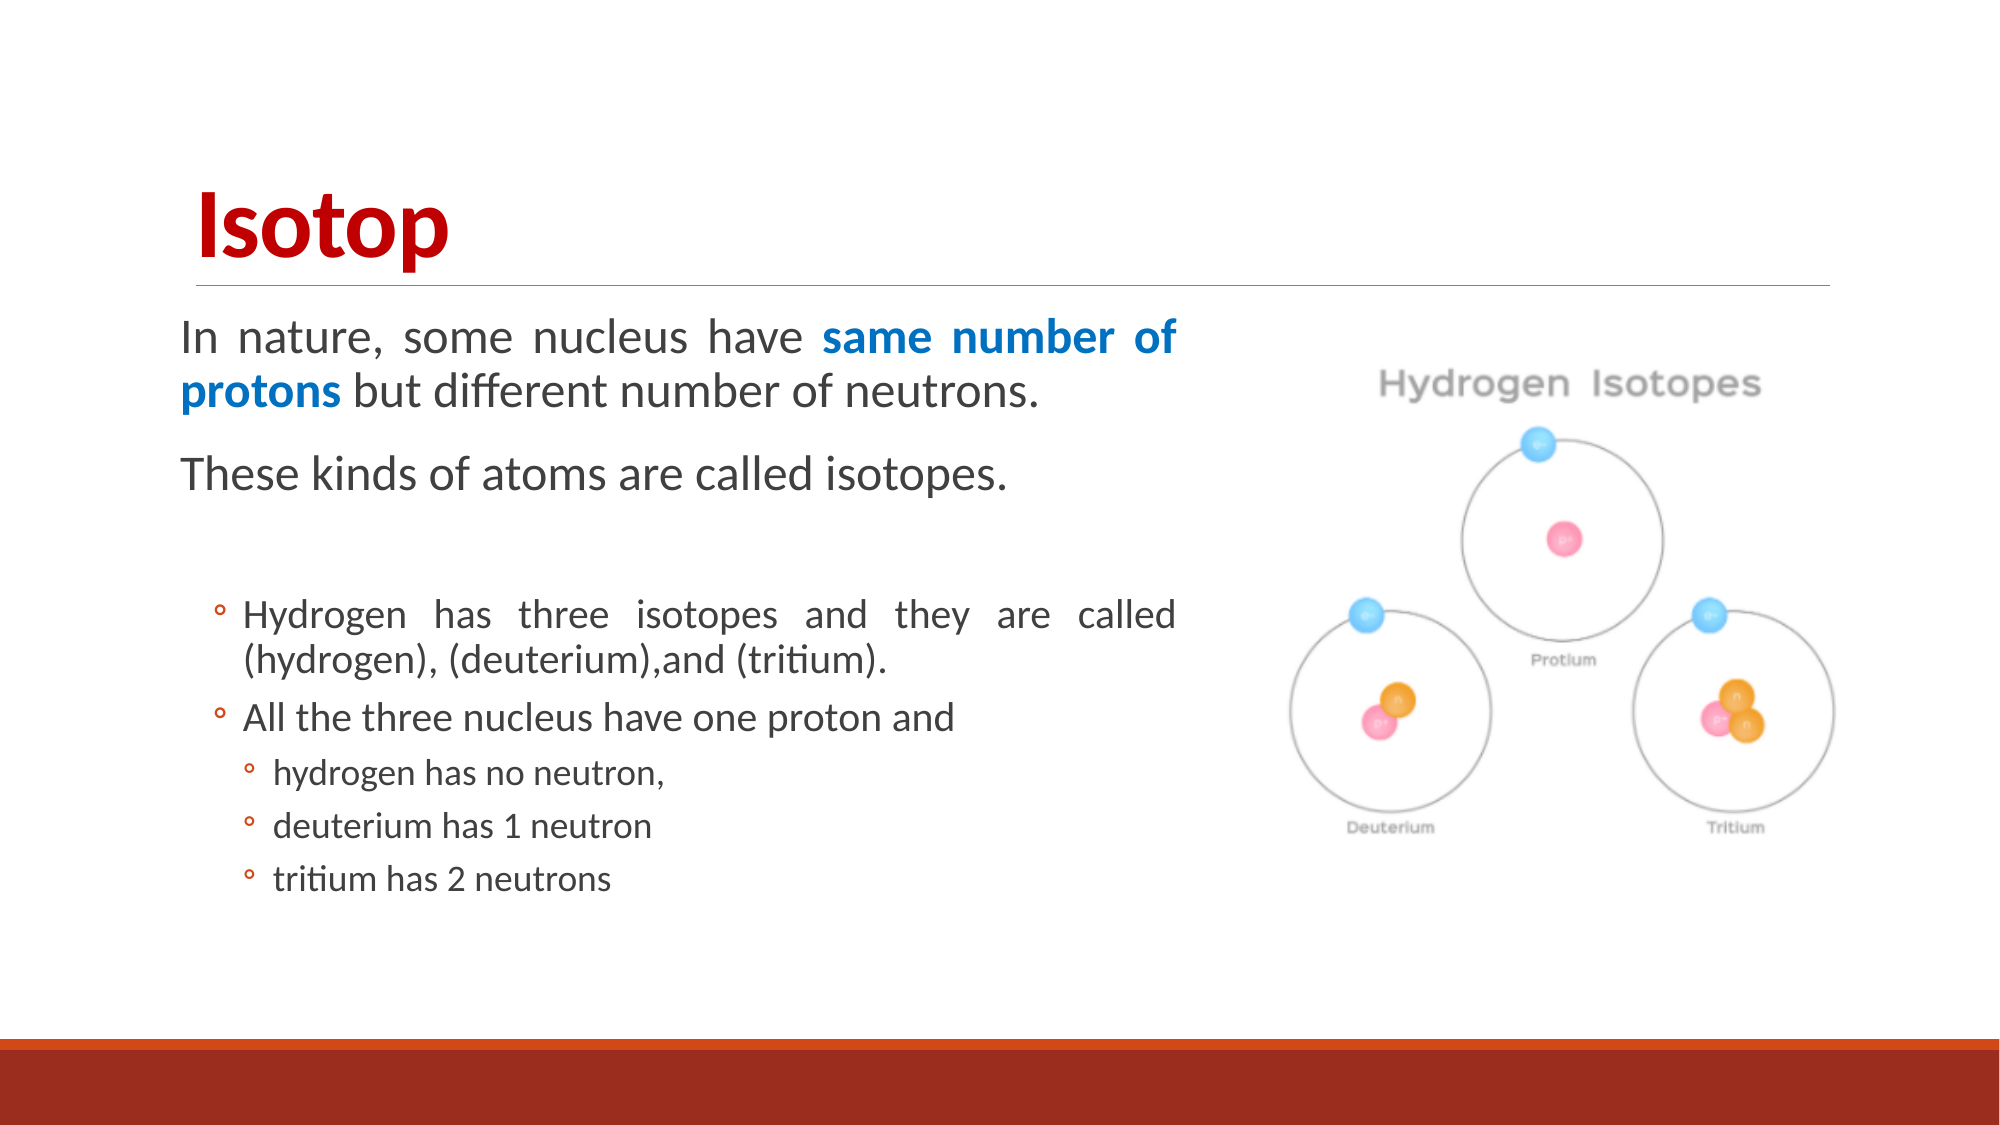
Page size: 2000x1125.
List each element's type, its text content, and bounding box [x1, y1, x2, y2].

list In nature, some nucleus have same number of protons but different number of neutrons. These kinds of atoms are called isotopes. Hydrogen has three isotopes and they are called (hydrogen), (deuterium),and (tritium). All the three nucleus have one proton and hydrogen has no neutron, deuterium has 1 neutron tritium has 2 neutrons [179, 302, 1177, 1000]
title Isotop [179, 47, 1830, 285]
picture [1258, 349, 1872, 859]
